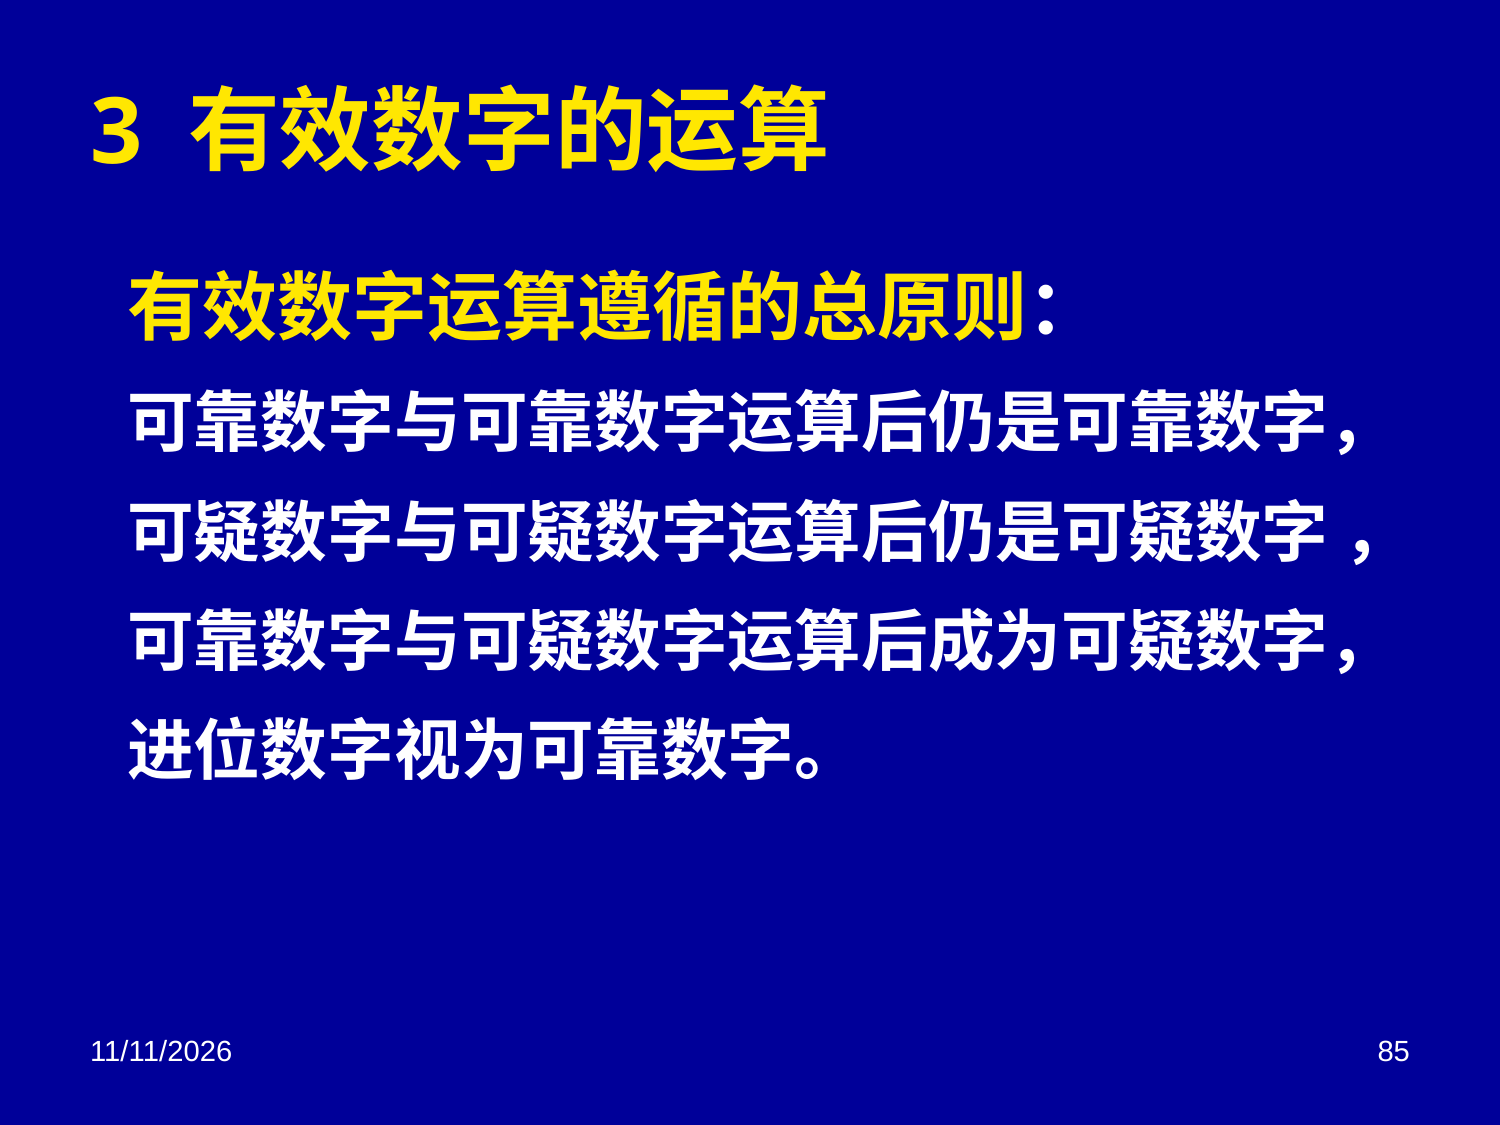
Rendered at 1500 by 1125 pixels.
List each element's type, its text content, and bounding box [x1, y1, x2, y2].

slide_number 85 [1074, 1024, 1425, 1103]
title 3 有效数字的运算 [75, 45, 1425, 208]
list 有效数字运算遵循的总原则： 可靠数字与可靠数字运算后仍是可靠数字， 可疑数字与可疑数字运算后仍是可疑数字 ， 可靠数字与可疑数字运算后成为可疑数字， 进位数字视为可靠数字。 [112, 262, 1500, 938]
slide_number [75, 1024, 425, 1103]
